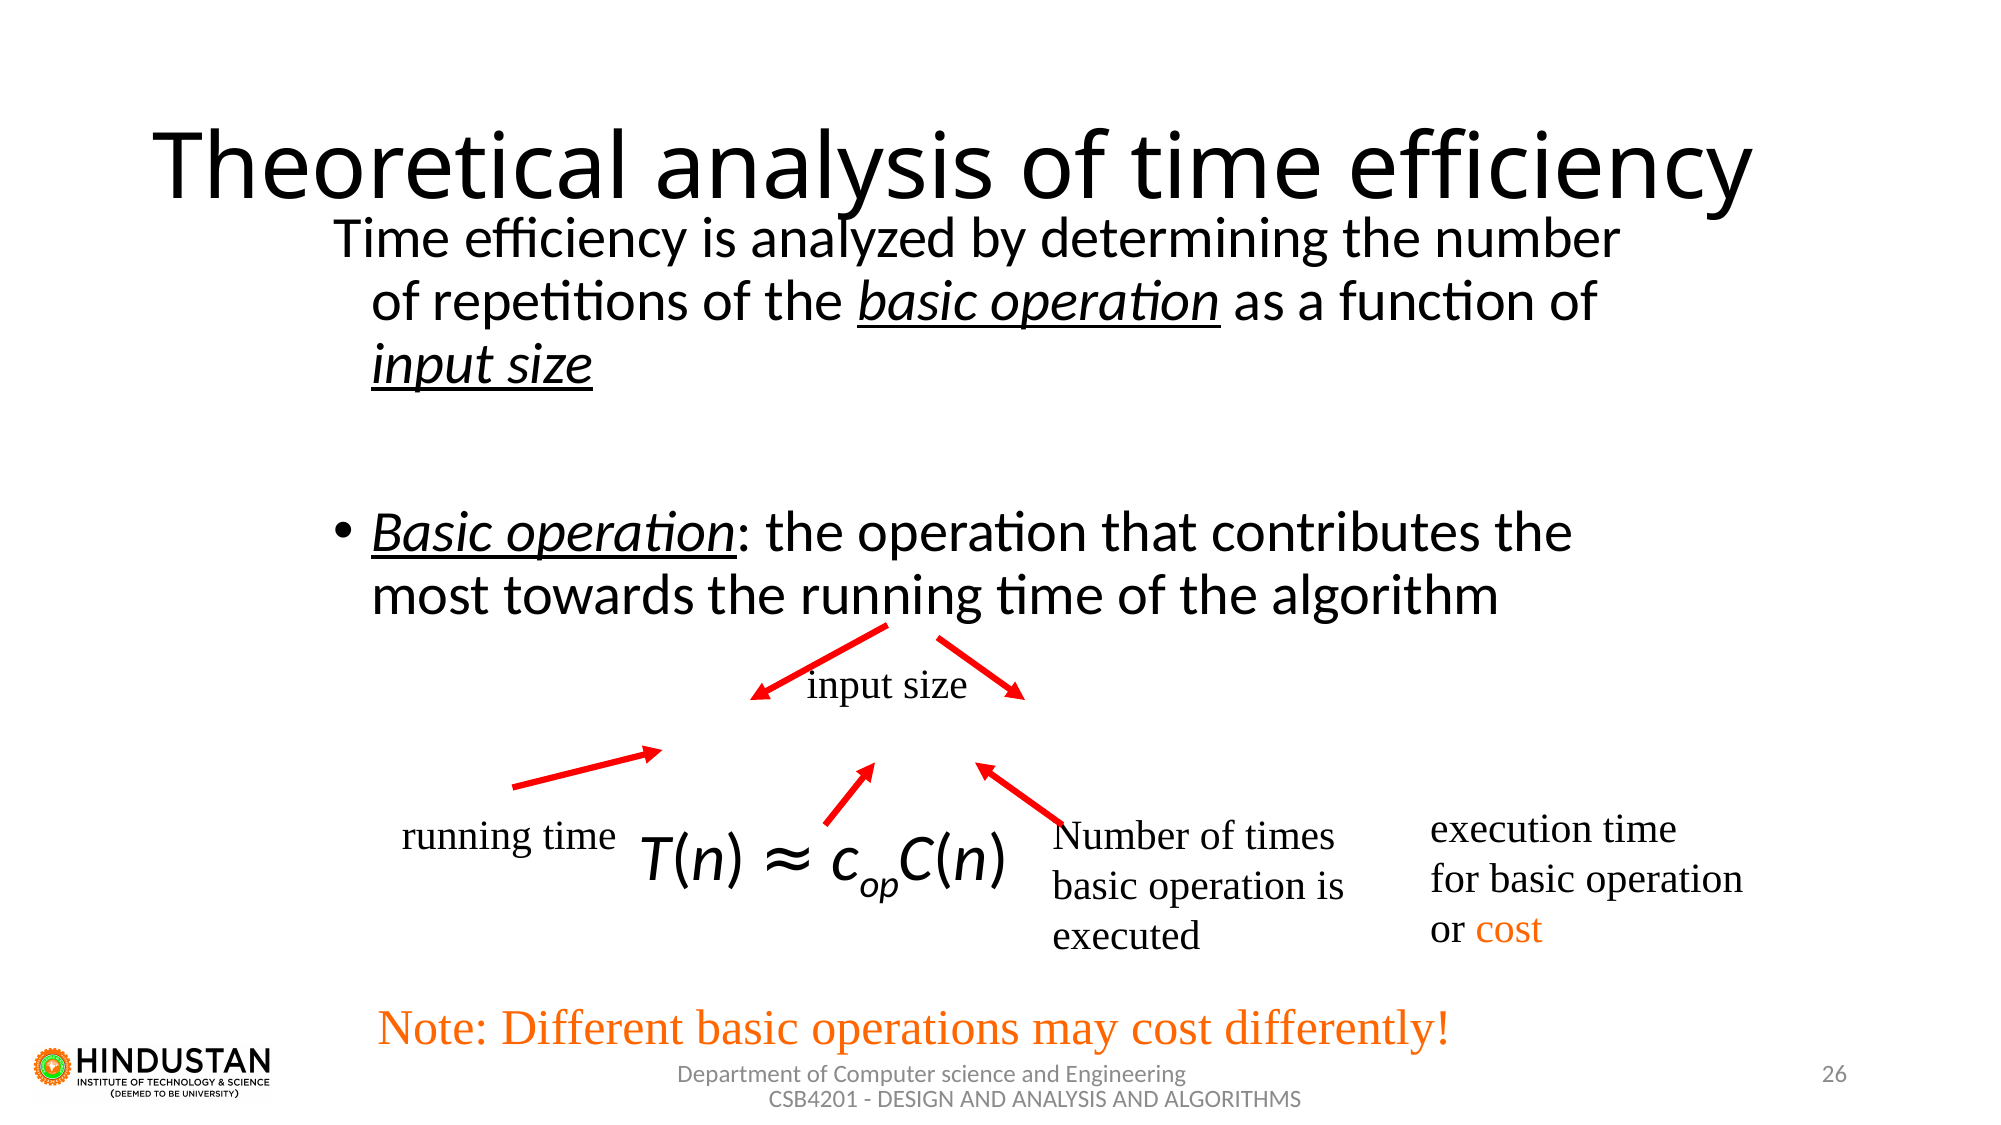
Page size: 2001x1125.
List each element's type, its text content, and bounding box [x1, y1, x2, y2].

slide_number 26 [1412, 1042, 1863, 1103]
list Time efficiency is analyzed by determining the number of repetitions of the basic operation as a function of input size Basic operation: the operation that contributes the most towards the running time of the algorithm T(n) ≈ copC(n) [318, 200, 1682, 1005]
title Theoretical analysis of time efficiency [137, 59, 1863, 278]
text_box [387, 624, 2000, 972]
footer Department of Computer science and Engineering CSB4201 - DESIGN AND ANALYSIS AND ALGORITHMS [662, 1042, 1338, 1103]
text_box Note: Different basic operations may cost differently! [362, 987, 1525, 1063]
picture [31, 1043, 272, 1103]
